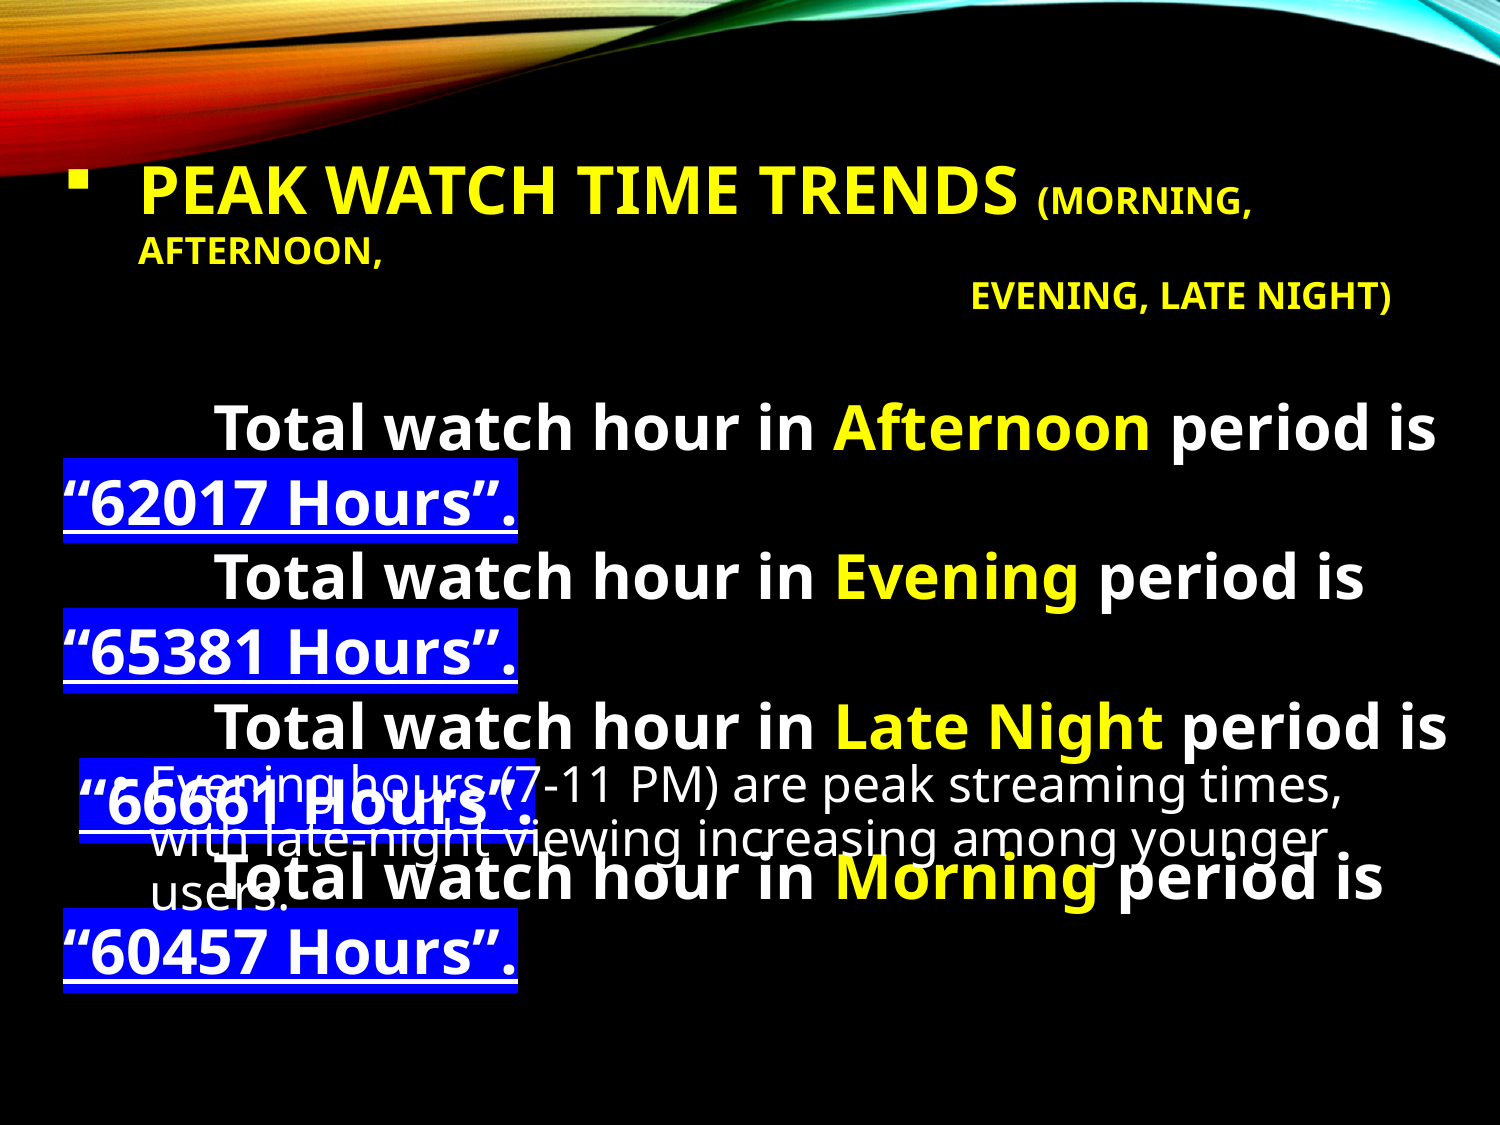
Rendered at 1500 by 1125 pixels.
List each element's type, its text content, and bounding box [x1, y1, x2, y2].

text_box Evening hours (7-11 PM) are peak streaming times, with late-night viewing increasing among younger users. [97, 751, 1403, 913]
picture [0, 0, 1500, 178]
text_box Peak watch time trends (Morning, Afternoon, Evening, Late night) Total watch hour in Afternoon period is “62017 Hours”. Total watch hour in Evening period is “65381 Hours”. Total watch hour in Late Night period is “66661 Hours”. Total watch hour in Morning period is “60457 Hours”. [48, 70, 1472, 1125]
